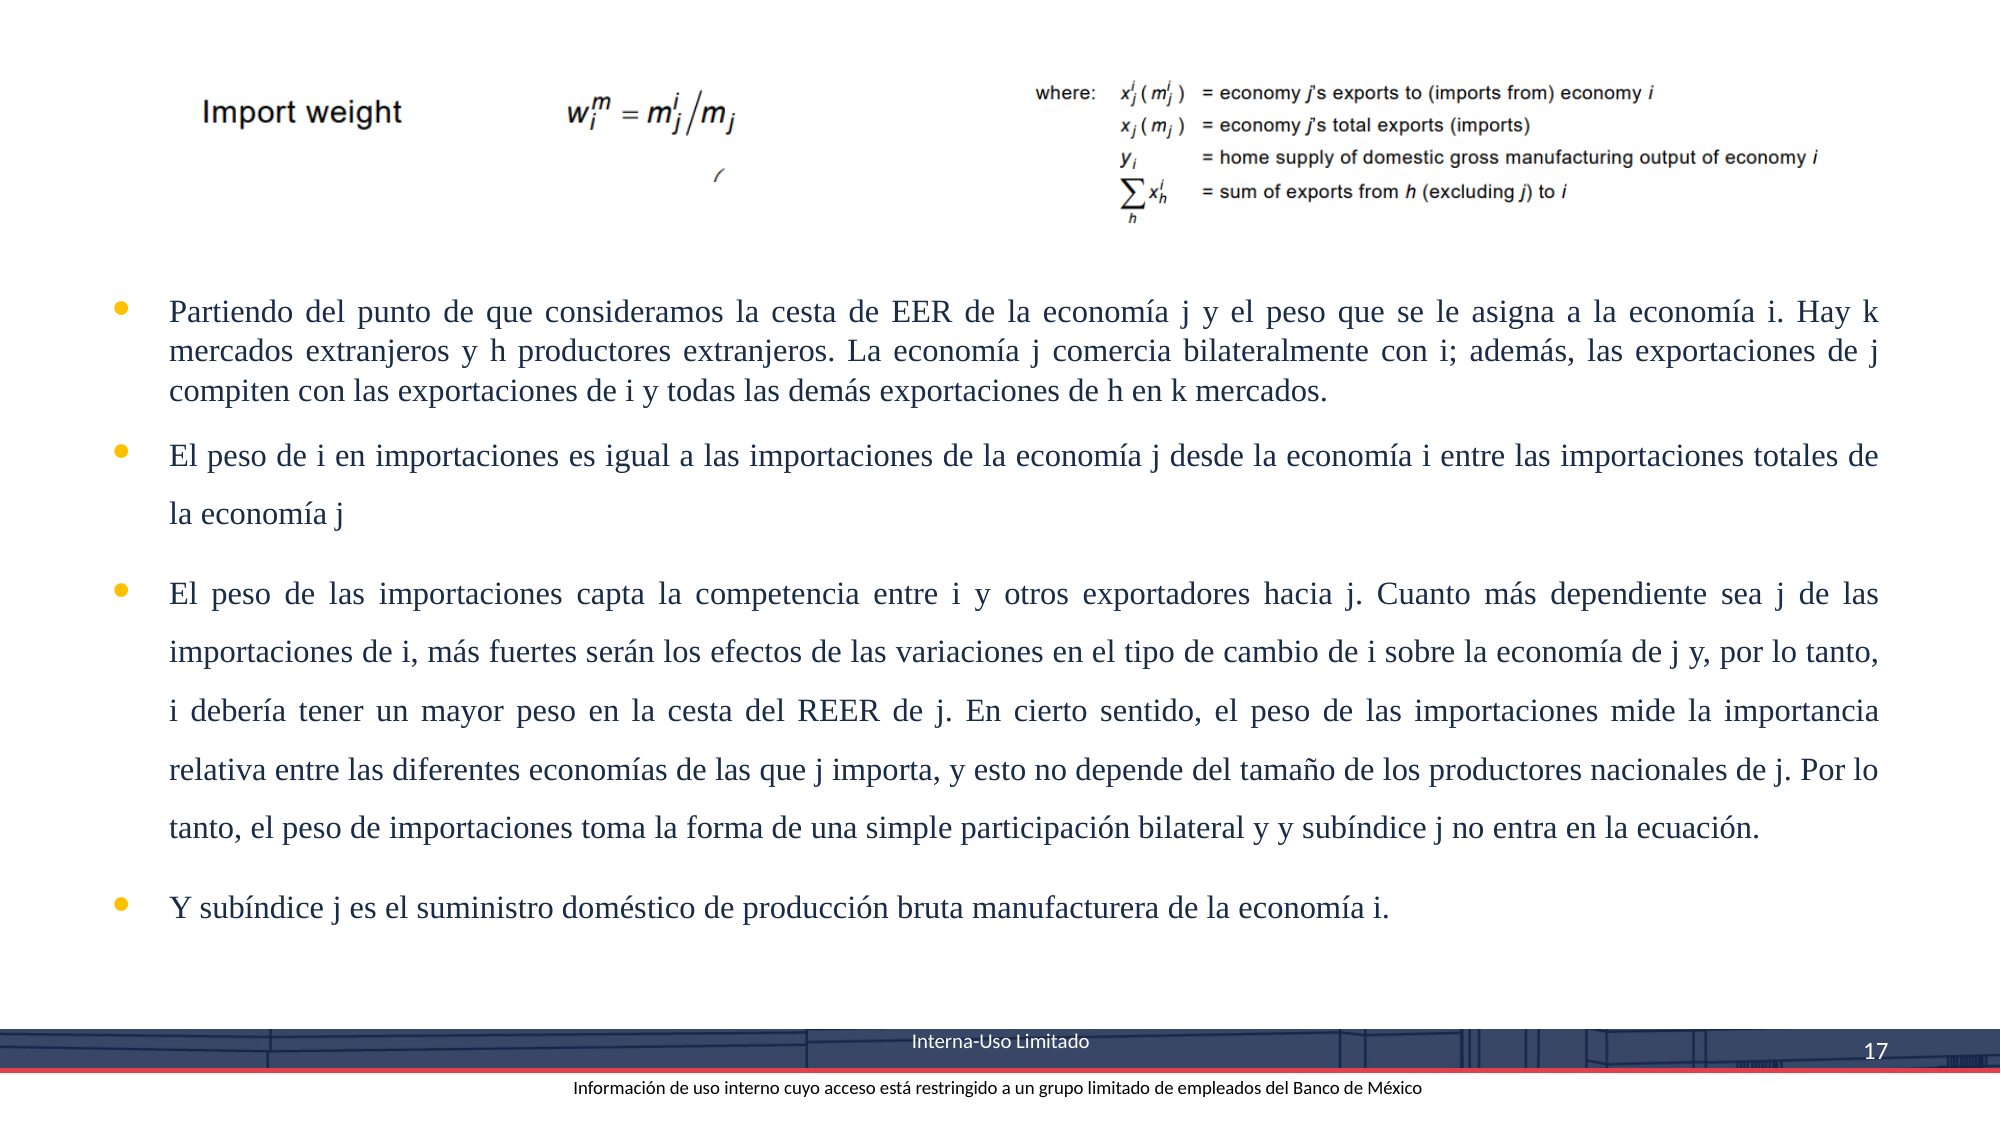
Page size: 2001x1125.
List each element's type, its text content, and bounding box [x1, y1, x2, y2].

picture [196, 71, 797, 182]
picture [996, 70, 1848, 225]
picture [0, 1073, 2000, 1116]
list Partiendo del punto de que consideramos la cesta de EER de la economía j y el peso que se le asigna a la economía i. Hay k mercados extranjeros y h productores extranjeros. La economía j comercia bilateralmente con i; además, las exportaciones de j compiten con las exportaciones de i y todas las demás exportaciones de h en k mercados. El peso de i en importaciones es igual a las importaciones de la economía j desde la economía i entre las importaciones totales de la economía j El peso de las importaciones capta la competencia entre i y otros exportadores hacia j. Cuanto más dependiente sea j de las importaciones de i, más fuertes serán los efectos de las variaciones en el tipo de cambio de i sobre la economía de j y, por lo tanto, i debería tener un mayor peso en la cesta del REER de j. En cierto sentido, el peso de las importaciones mide la importancia relativa entre las diferentes economías de las que j importa, y esto no depende del tamaño de los productores nacionales de j. Por lo tanto, el peso de importaciones toma la forma de una simple participación bilateral y y subíndice j no entra en la ecuación. Y subíndice j es el suministro doméstico de producción bruta manufacturera de la economía i. [96, 282, 1897, 953]
footer Interna-Uso Limitado Información de uso interno cuyo acceso está restringido a un grupo limitado de empleados del Banco de México [0, 1031, 1998, 1091]
picture [0, 1029, 2000, 1068]
